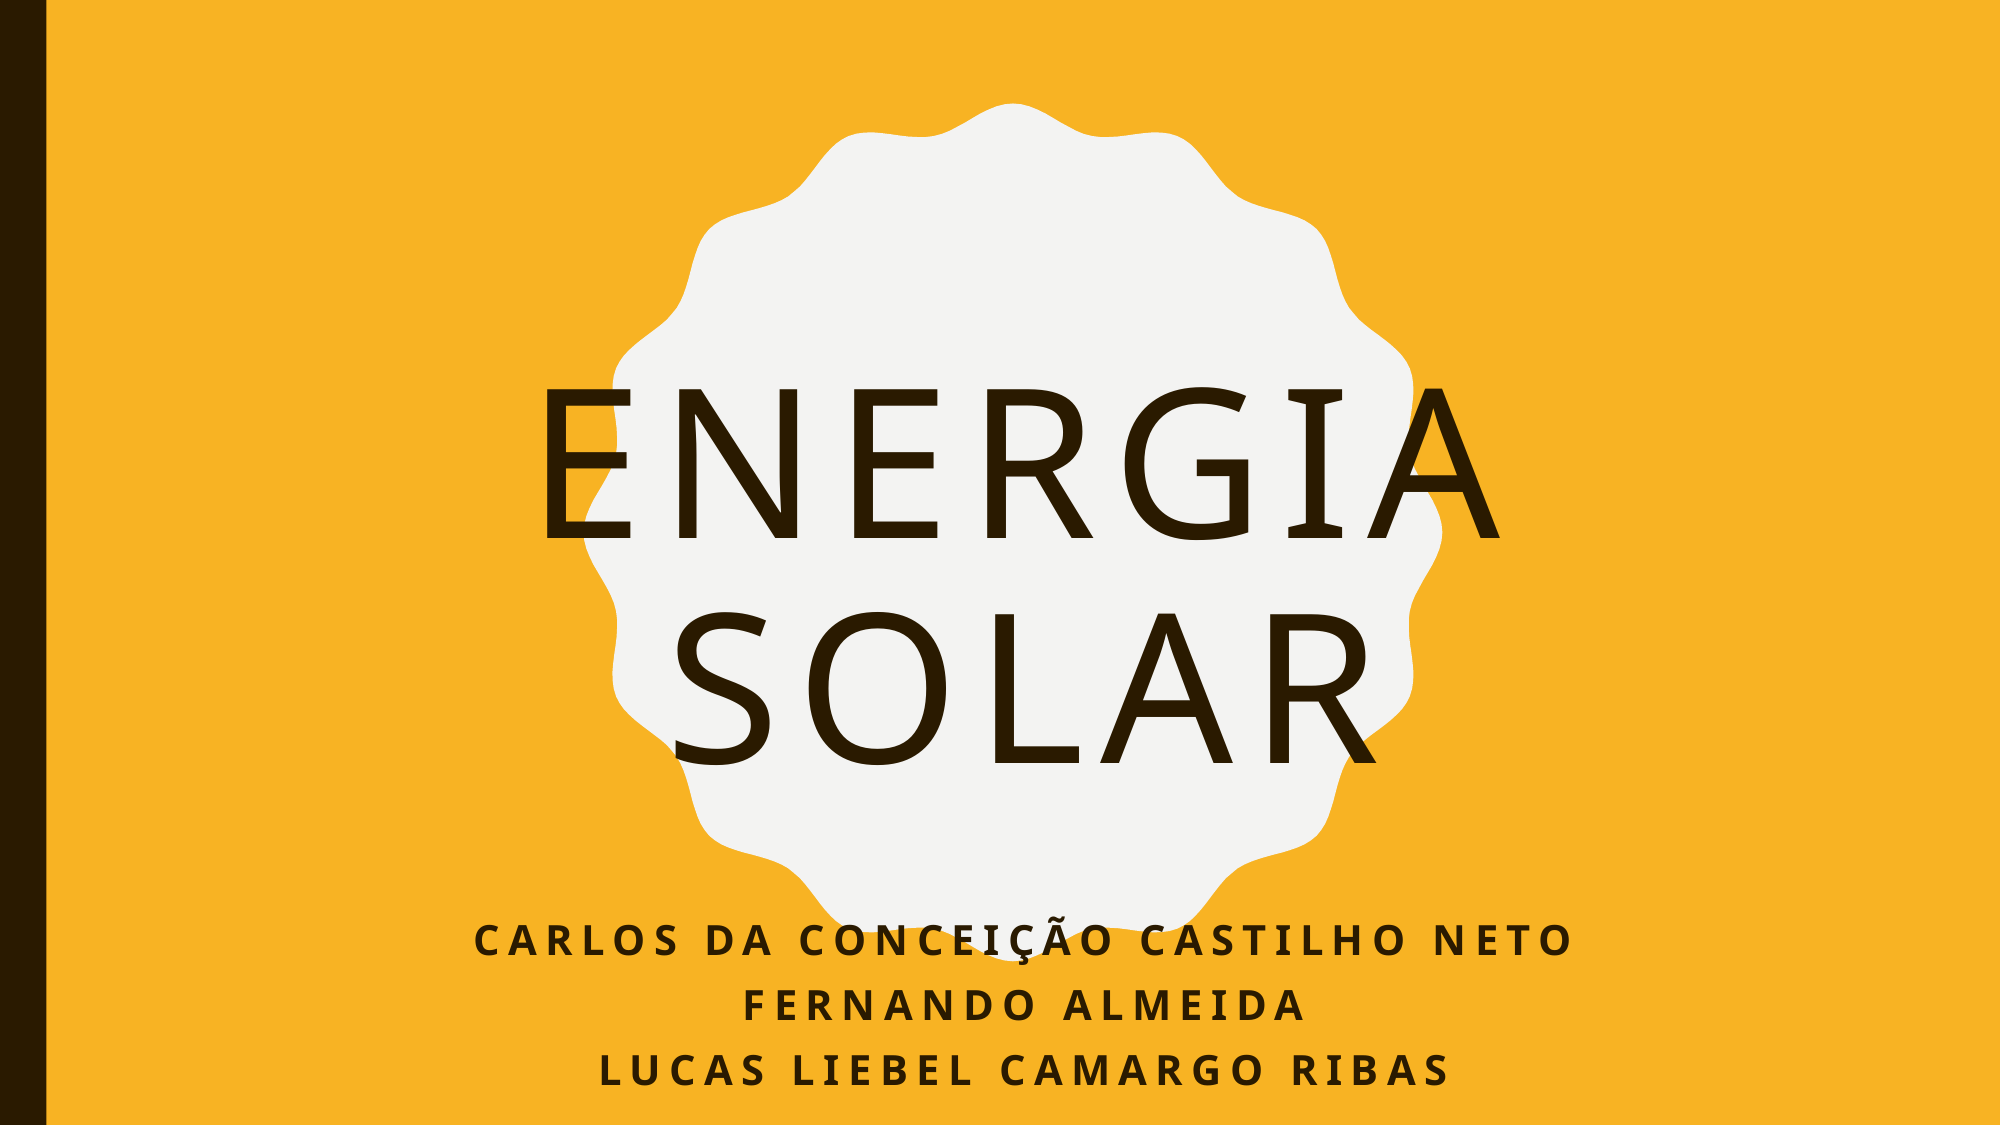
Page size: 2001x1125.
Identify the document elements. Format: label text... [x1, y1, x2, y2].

subtitle Carlos da conceição Castilho neto FERNANDO ALMEIDA Lucas liebel Camargo Ribas [363, 906, 1684, 1108]
title eNERGIA SOLAR [176, 265, 1870, 902]
